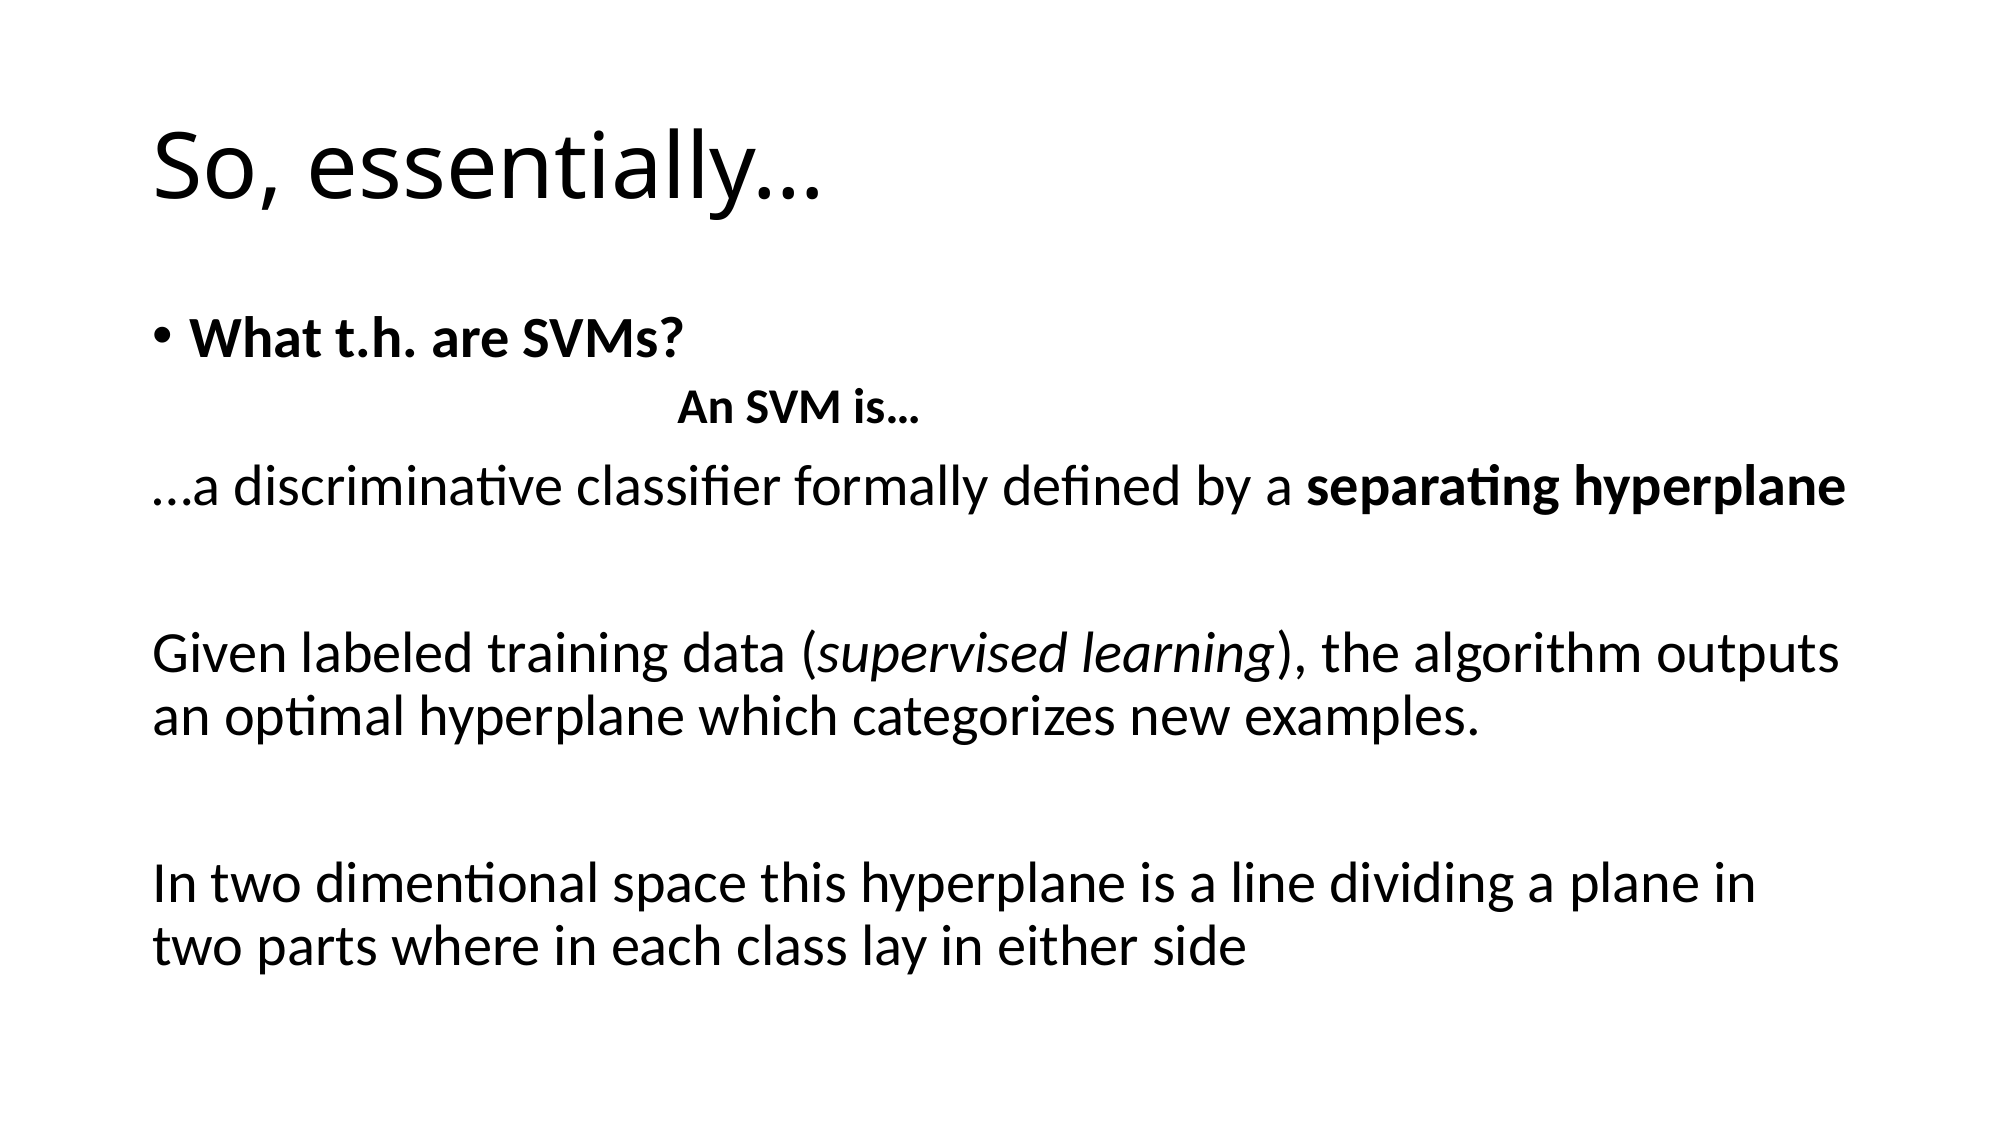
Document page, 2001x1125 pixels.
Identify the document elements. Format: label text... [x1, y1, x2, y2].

list What t.h. are SVMs? An SVM is… …a discriminative classifier formally defined by a separating hyperplane Given labeled training data (supervised learning), the algorithm outputs an optimal hyperplane which categorizes new examples. In two dimentional space this hyperplane is a line dividing a plane in two parts where in each class lay in either side [137, 299, 1863, 1014]
title So, essentially… [137, 59, 1863, 278]
